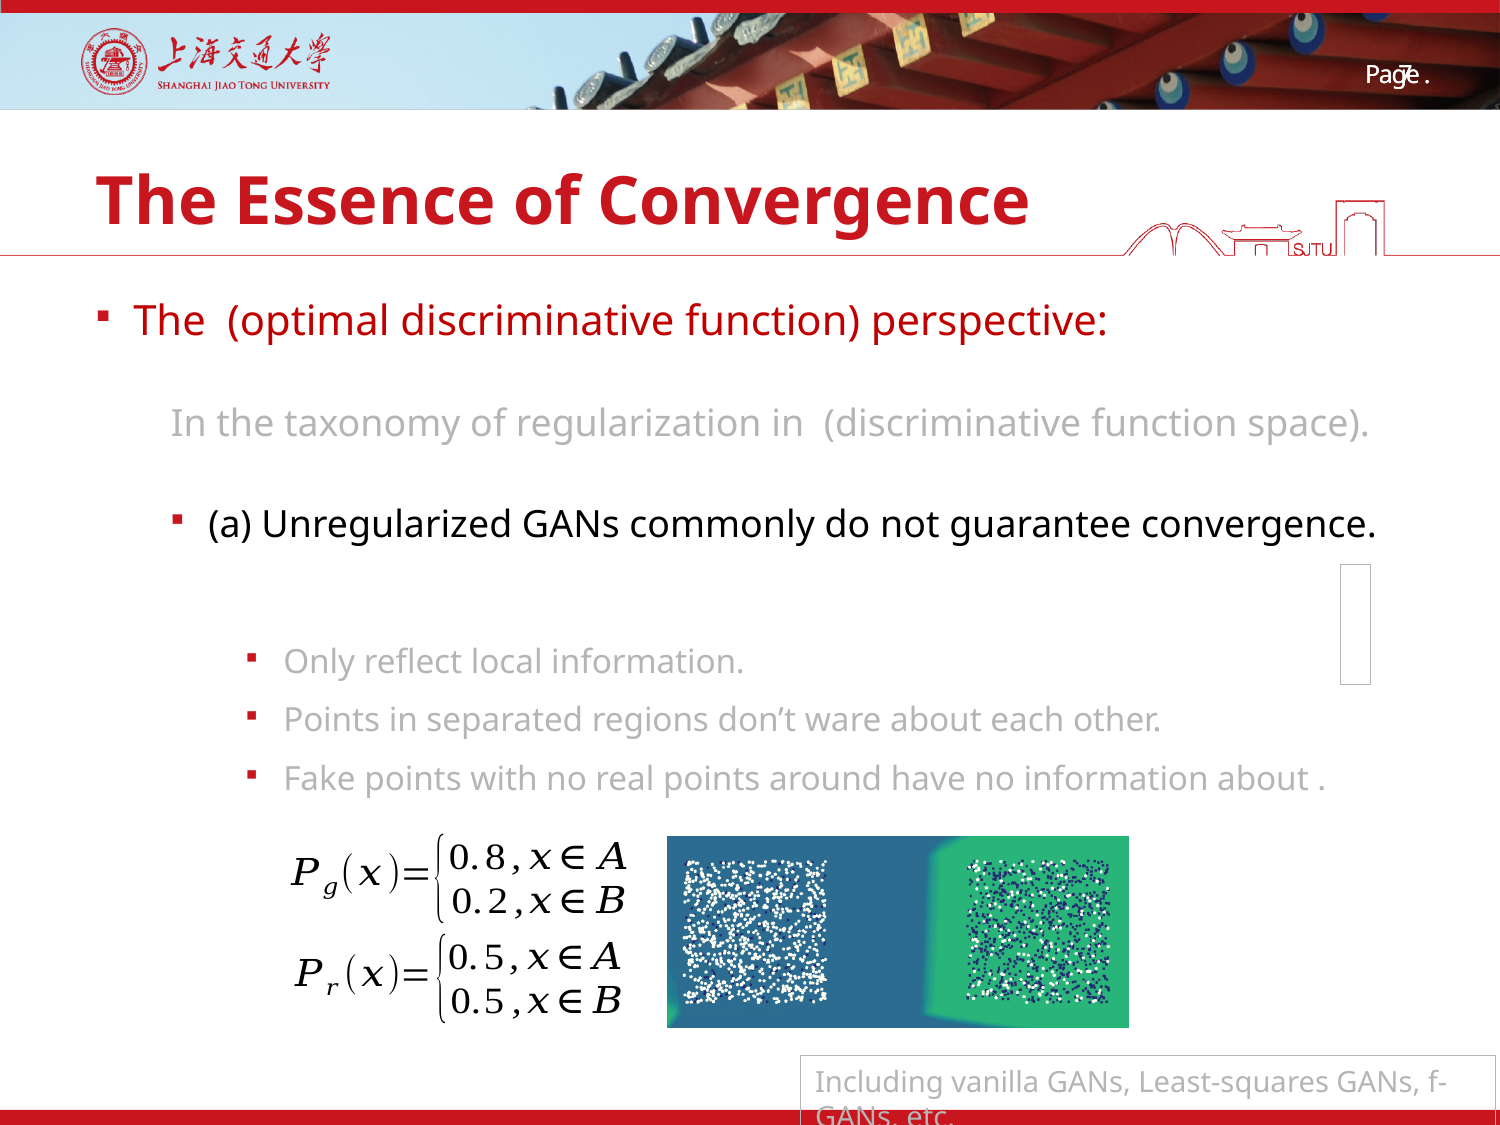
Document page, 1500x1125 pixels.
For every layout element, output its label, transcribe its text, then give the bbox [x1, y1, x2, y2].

picture [0, 200, 1500, 256]
title The Essence of Convergence [81, 160, 1455, 255]
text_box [288, 832, 1129, 1028]
picture [0, 0, 1500, 110]
text_box Including vanilla GANs, Least-squares GANs, f-GANs, etc. [800, 1055, 1496, 1125]
